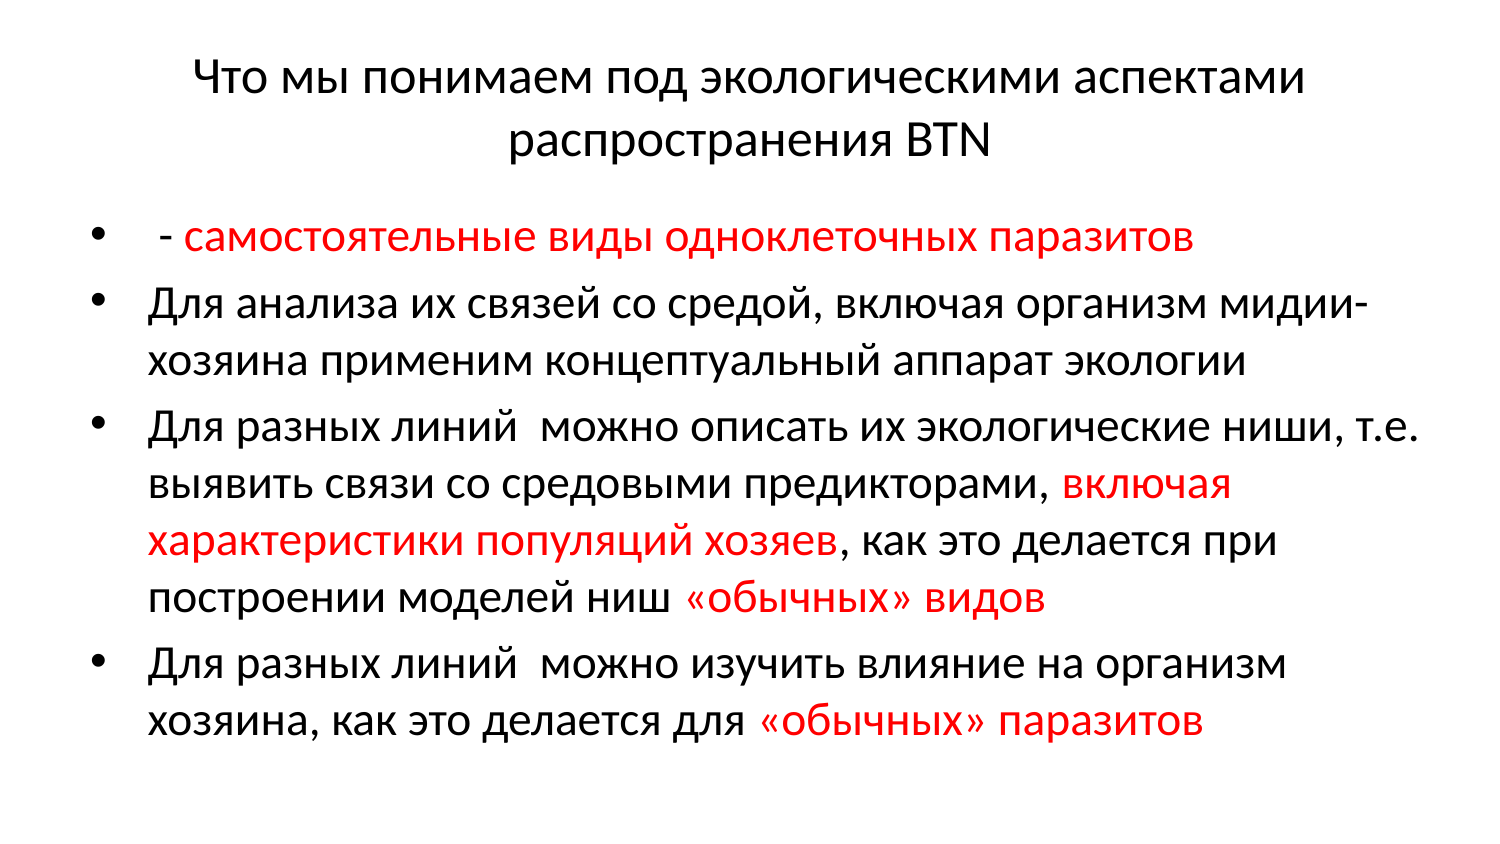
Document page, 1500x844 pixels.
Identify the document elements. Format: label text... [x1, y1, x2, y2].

title Что мы понимаем под экологическими аспектами распространения BTN [75, 33, 1425, 175]
